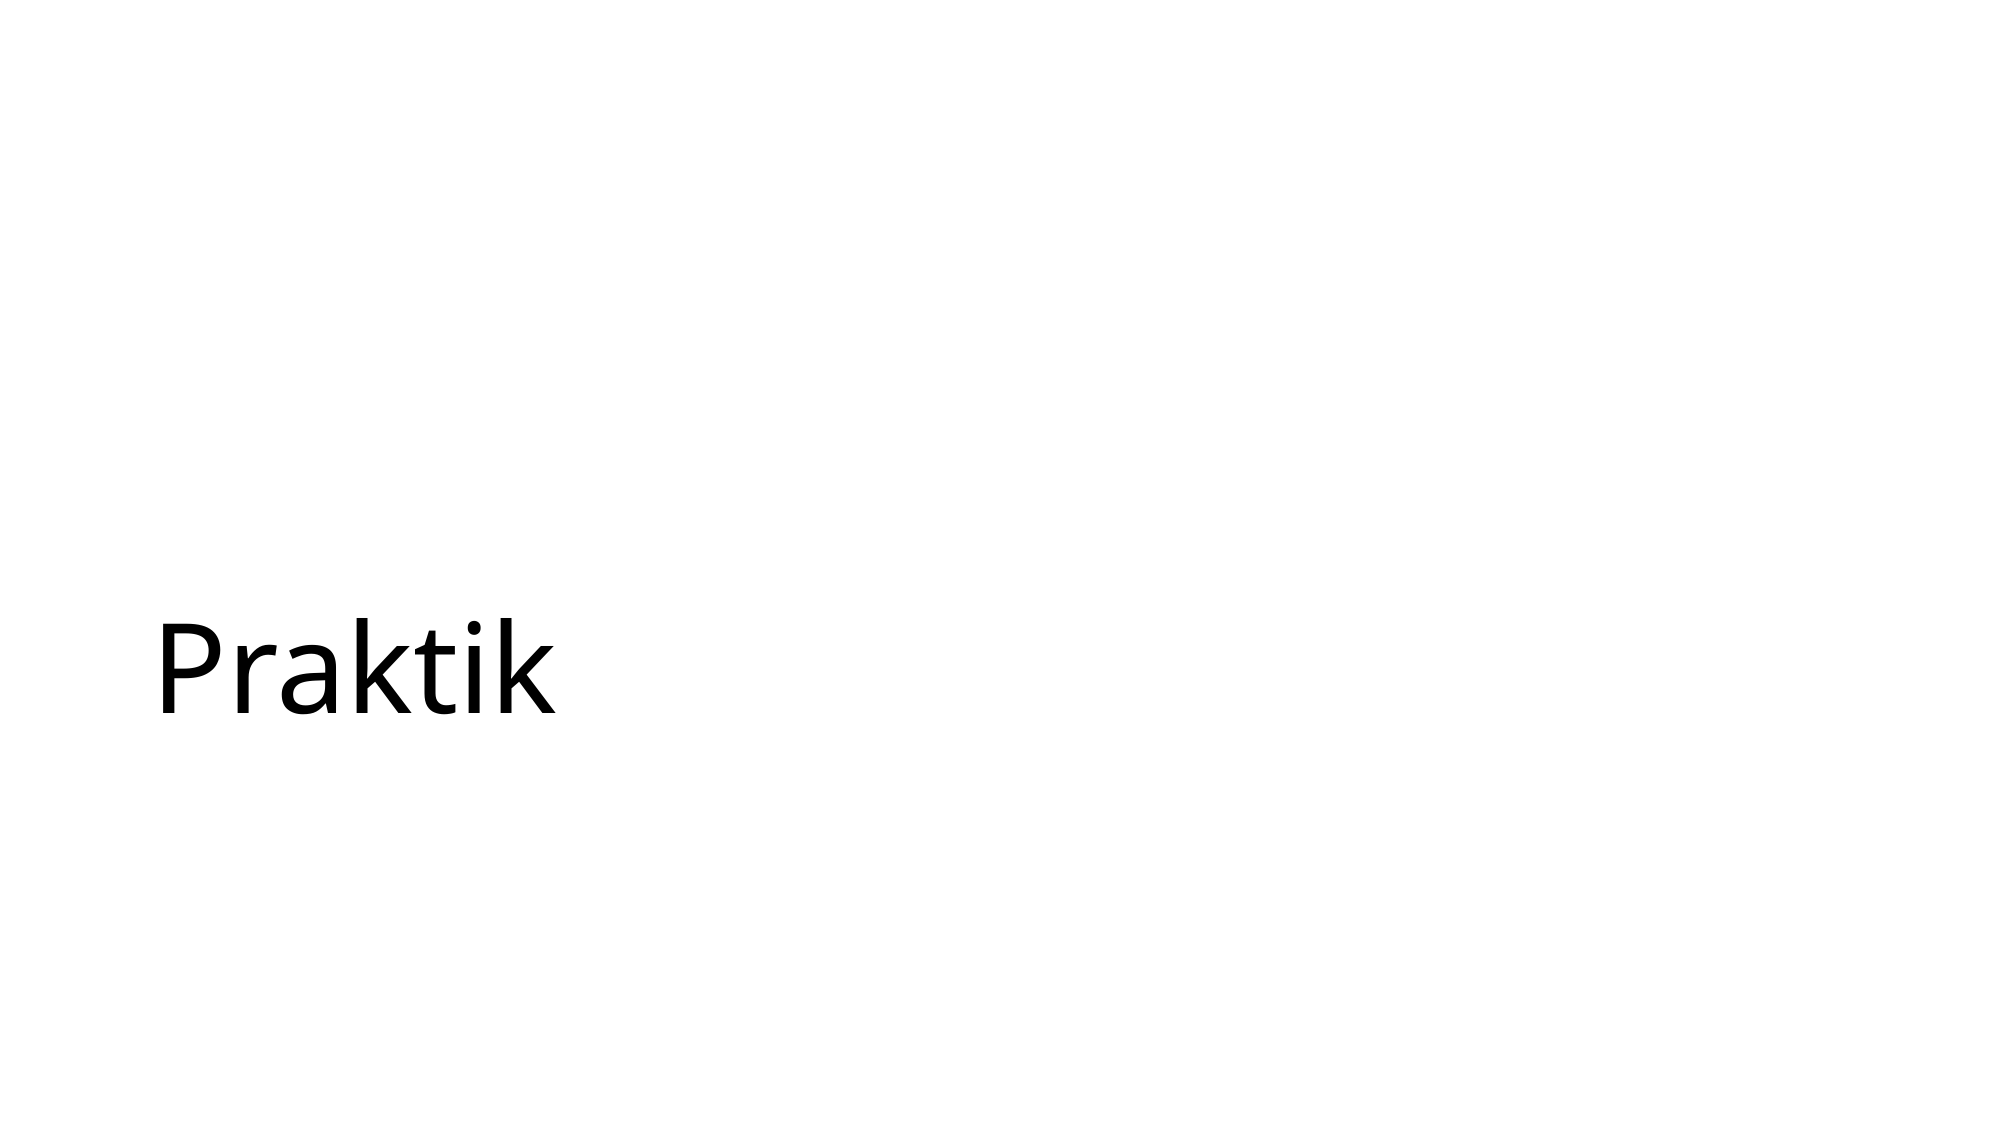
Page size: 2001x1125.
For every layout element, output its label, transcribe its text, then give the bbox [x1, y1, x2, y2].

title Praktik [136, 280, 1862, 749]
